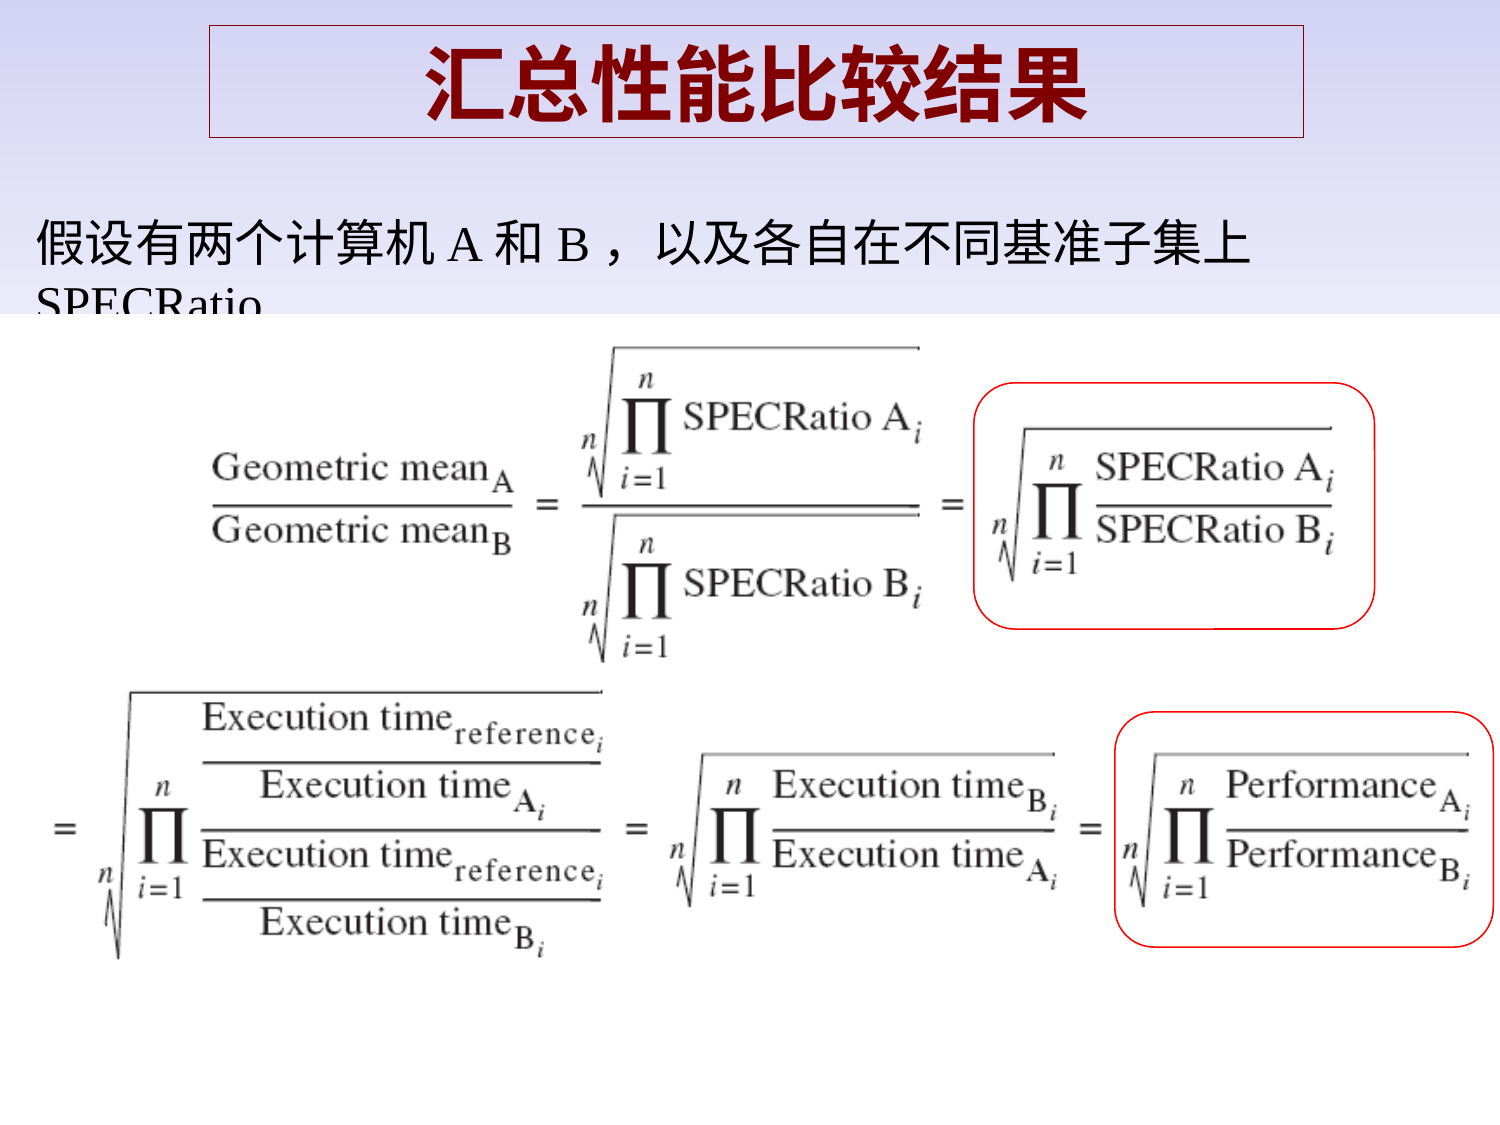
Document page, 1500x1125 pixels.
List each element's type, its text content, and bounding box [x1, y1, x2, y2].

text_box 假设有两个计算机A和B，以及各自在不同基准子集上SPECRatio [20, 203, 1494, 312]
picture [0, 314, 1500, 987]
text_box 汇总性能比较结果 [209, 25, 1304, 138]
